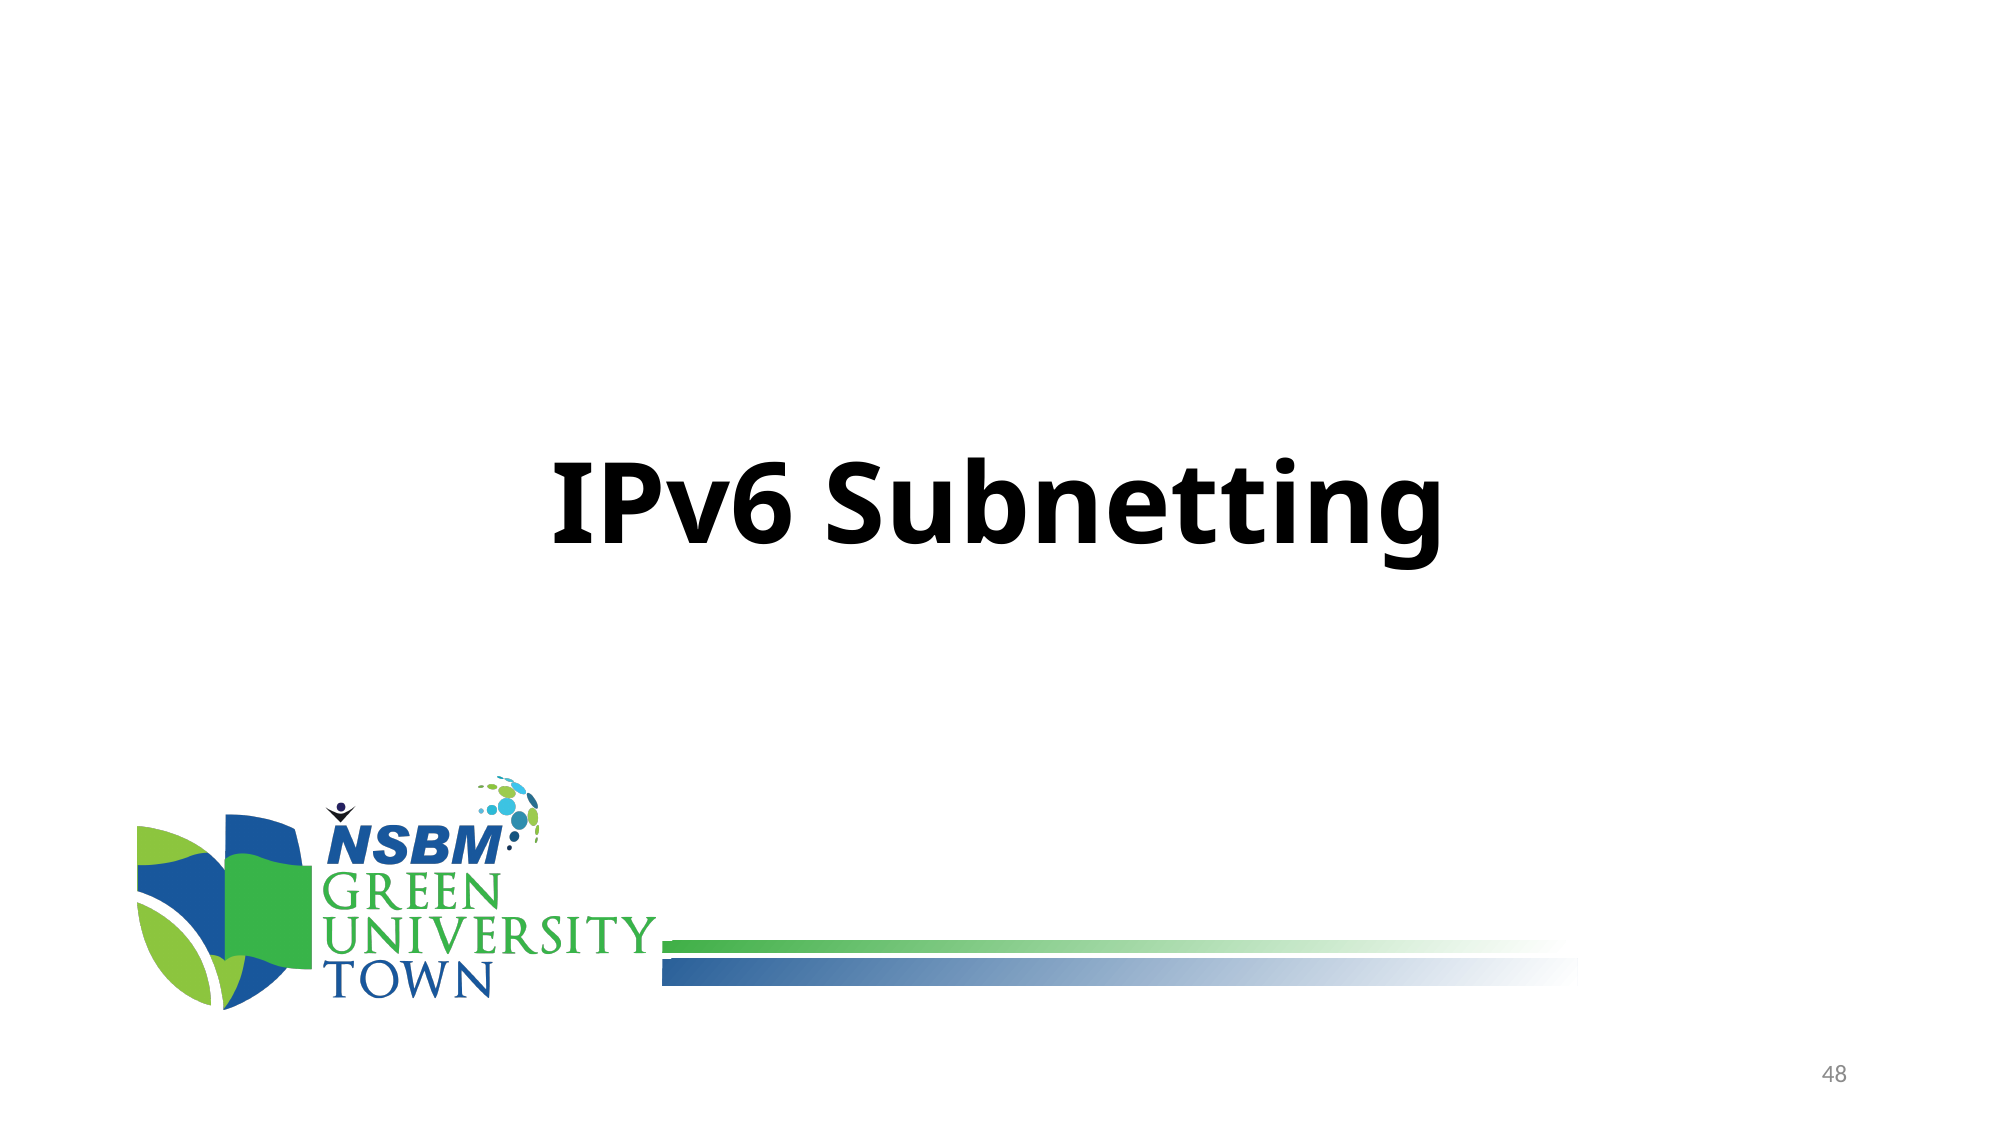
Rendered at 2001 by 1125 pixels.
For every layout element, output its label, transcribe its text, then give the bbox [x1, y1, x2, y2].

title IPv6 Subnetting [249, 184, 1750, 576]
slide_number 48 [1412, 1042, 1863, 1103]
picture [137, 776, 656, 1010]
